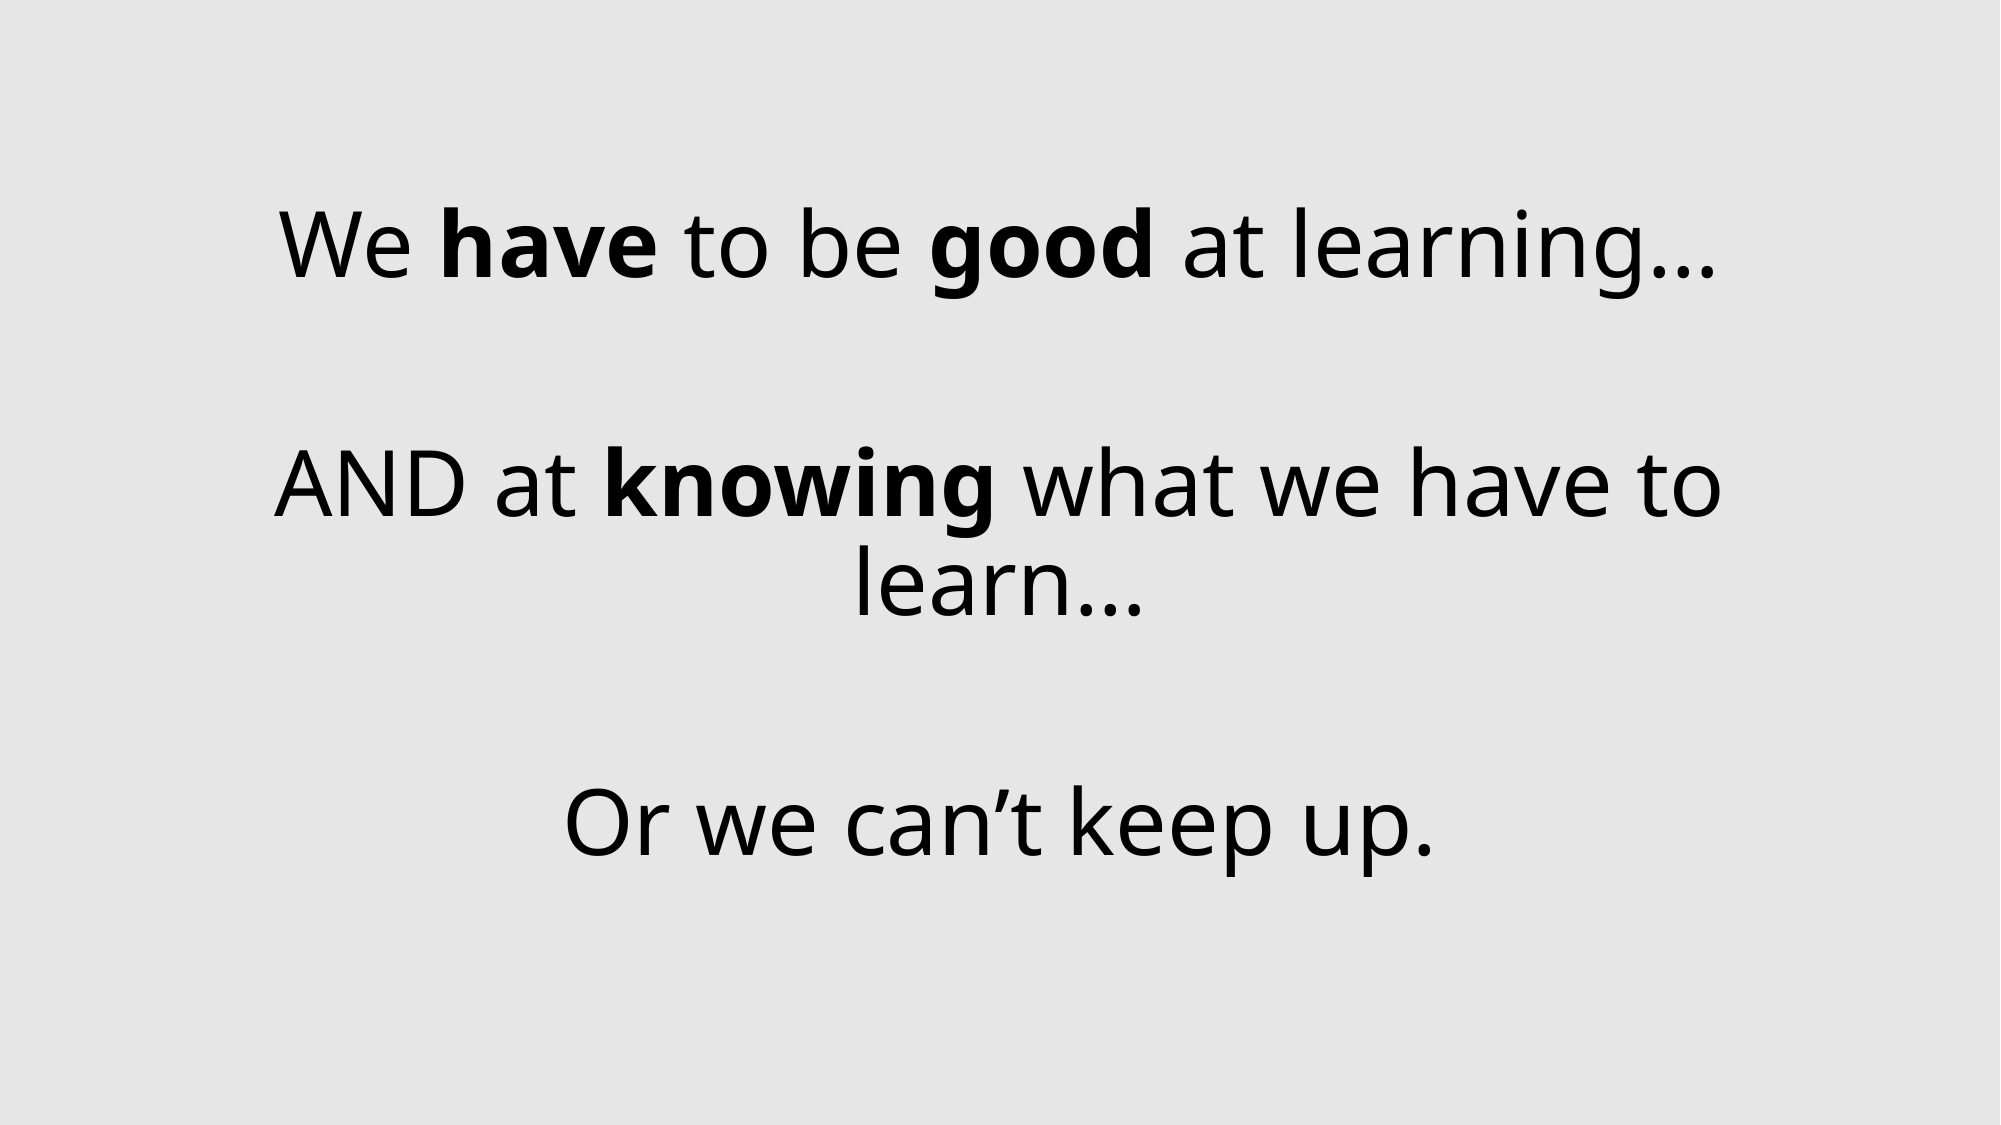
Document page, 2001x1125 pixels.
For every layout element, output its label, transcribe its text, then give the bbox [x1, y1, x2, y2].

list We have to be good at learning… AND at knowing what we have to learn… Or we can’t keep up. [137, 59, 1863, 1014]
